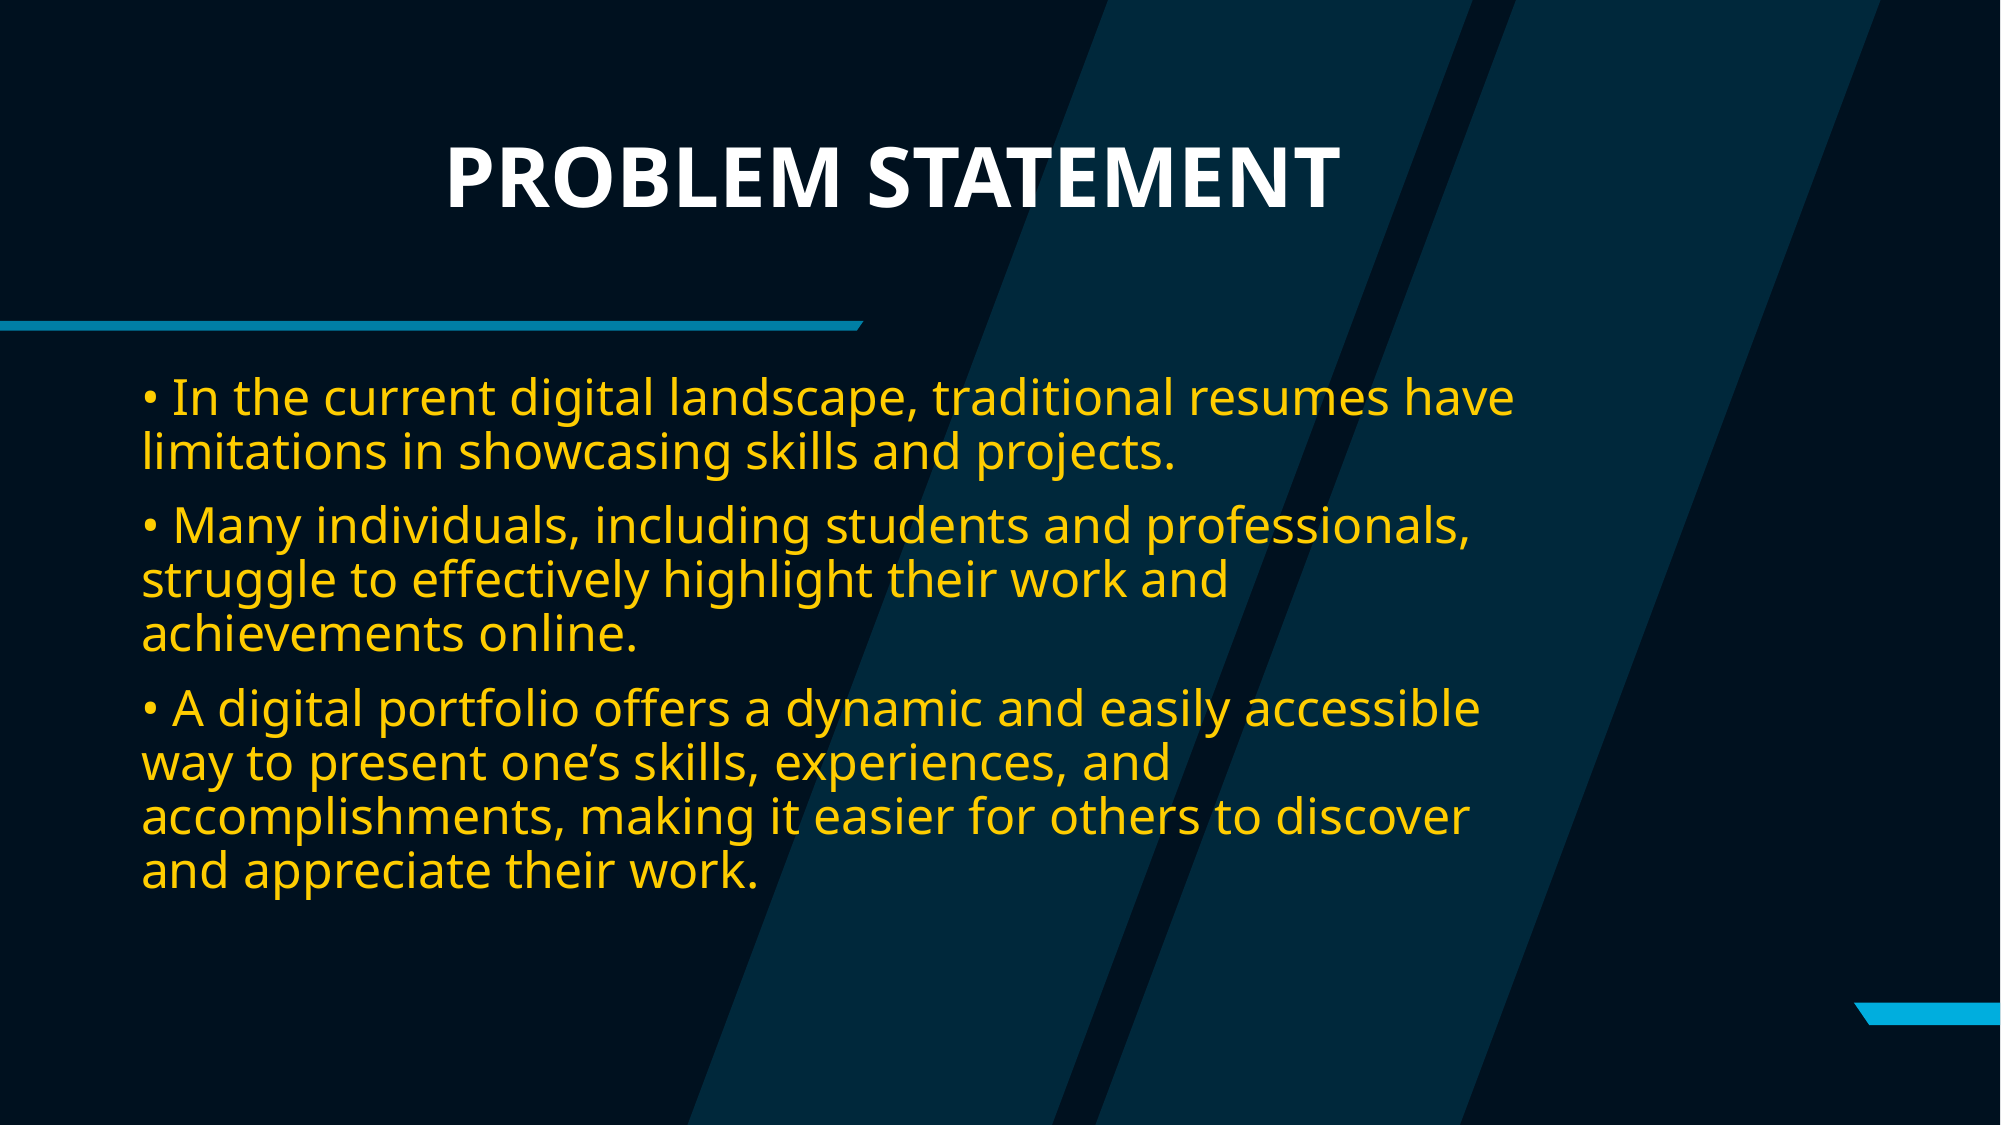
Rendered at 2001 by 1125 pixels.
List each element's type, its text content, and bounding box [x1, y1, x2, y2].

title PROBLEM STATEMENT [428, 116, 1685, 245]
list • In the current digital landscape, traditional resumes have limitations in showcasing skills and projects. • Many individuals, including students and professionals, struggle to effectively highlight their work and achievements online. • A digital portfolio offers a dynamic and easily accessible way to present one’s skills, experiences, and accomplishments, making it easier for others to discover and appreciate their work. [125, 364, 1563, 1009]
